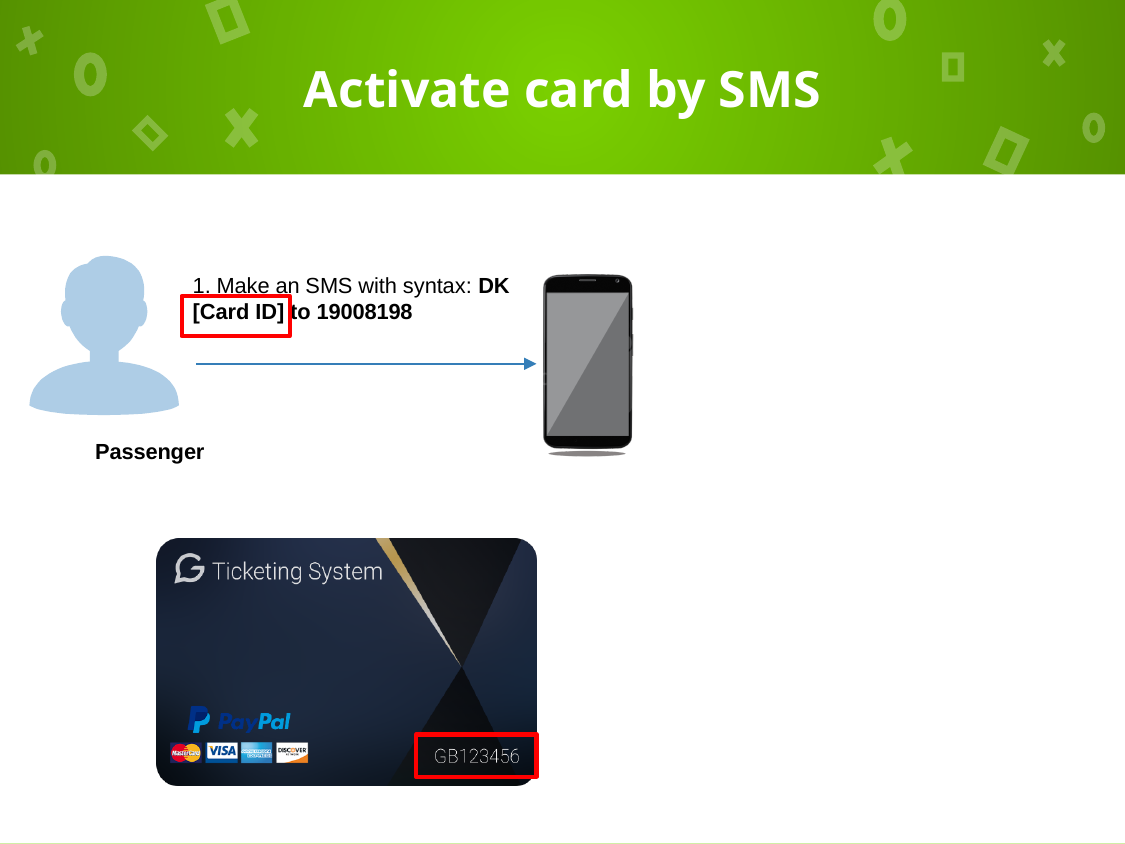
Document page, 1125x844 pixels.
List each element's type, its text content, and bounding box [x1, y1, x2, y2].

title Activate card by SMS [56, 0, 1069, 175]
picture [515, 268, 662, 459]
text_box 1. Make an SMS with syntax: DK [Card ID] to 19008198 [177, 264, 537, 332]
text_box [29, 255, 179, 416]
text_box Passenger [80, 430, 225, 472]
text_box [180, 294, 292, 338]
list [156, 538, 537, 786]
